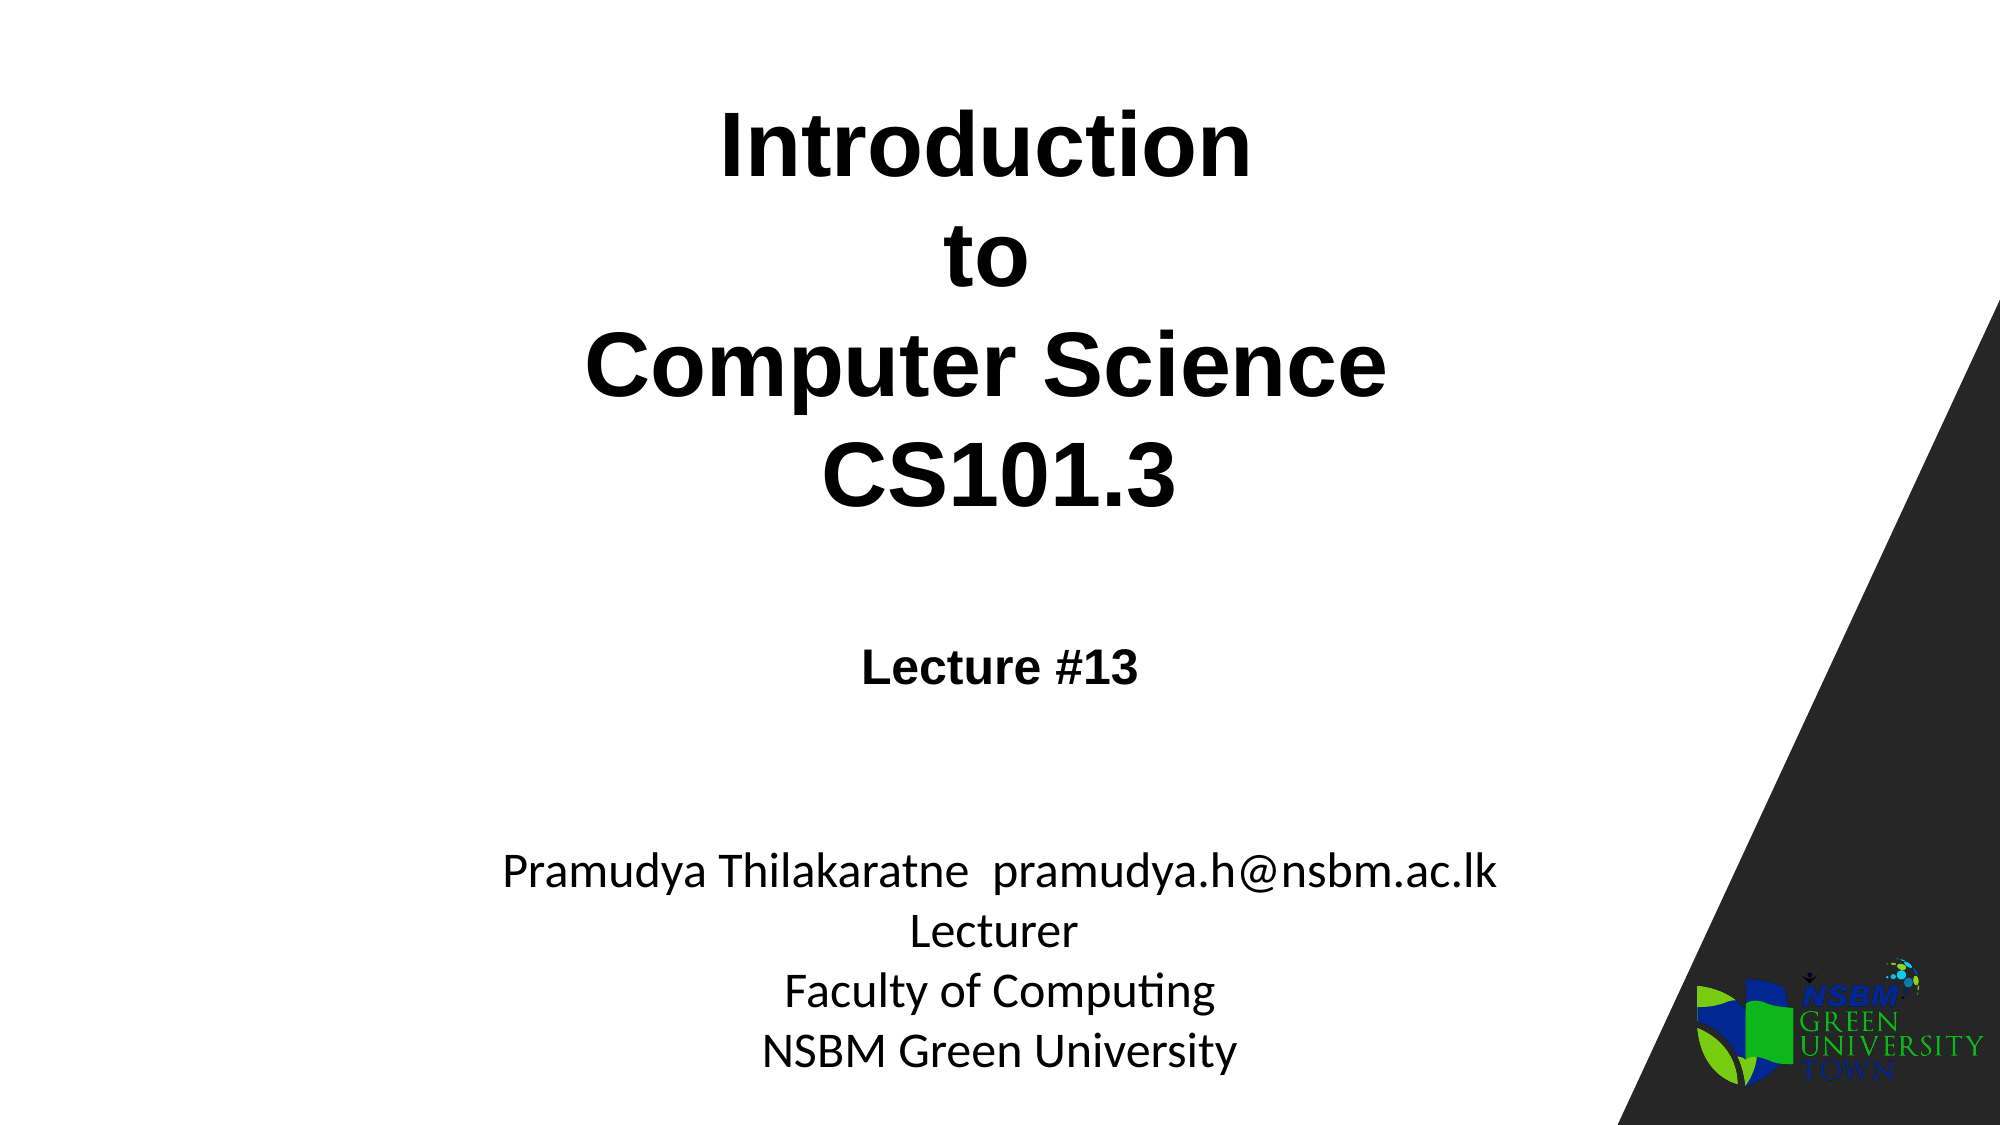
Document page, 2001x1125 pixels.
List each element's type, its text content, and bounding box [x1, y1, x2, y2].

text_box [1616, 299, 2000, 1125]
text_box Pramudya Thilakaratne pramudya.h@nsbm.ac.lk Lecturer Faculty of Computing NSBM Green University [403, 829, 1597, 1085]
picture [1696, 958, 1984, 1087]
text_box Introduction to Computer Science CS101.3 Lecture #13 [547, 77, 1453, 812]
